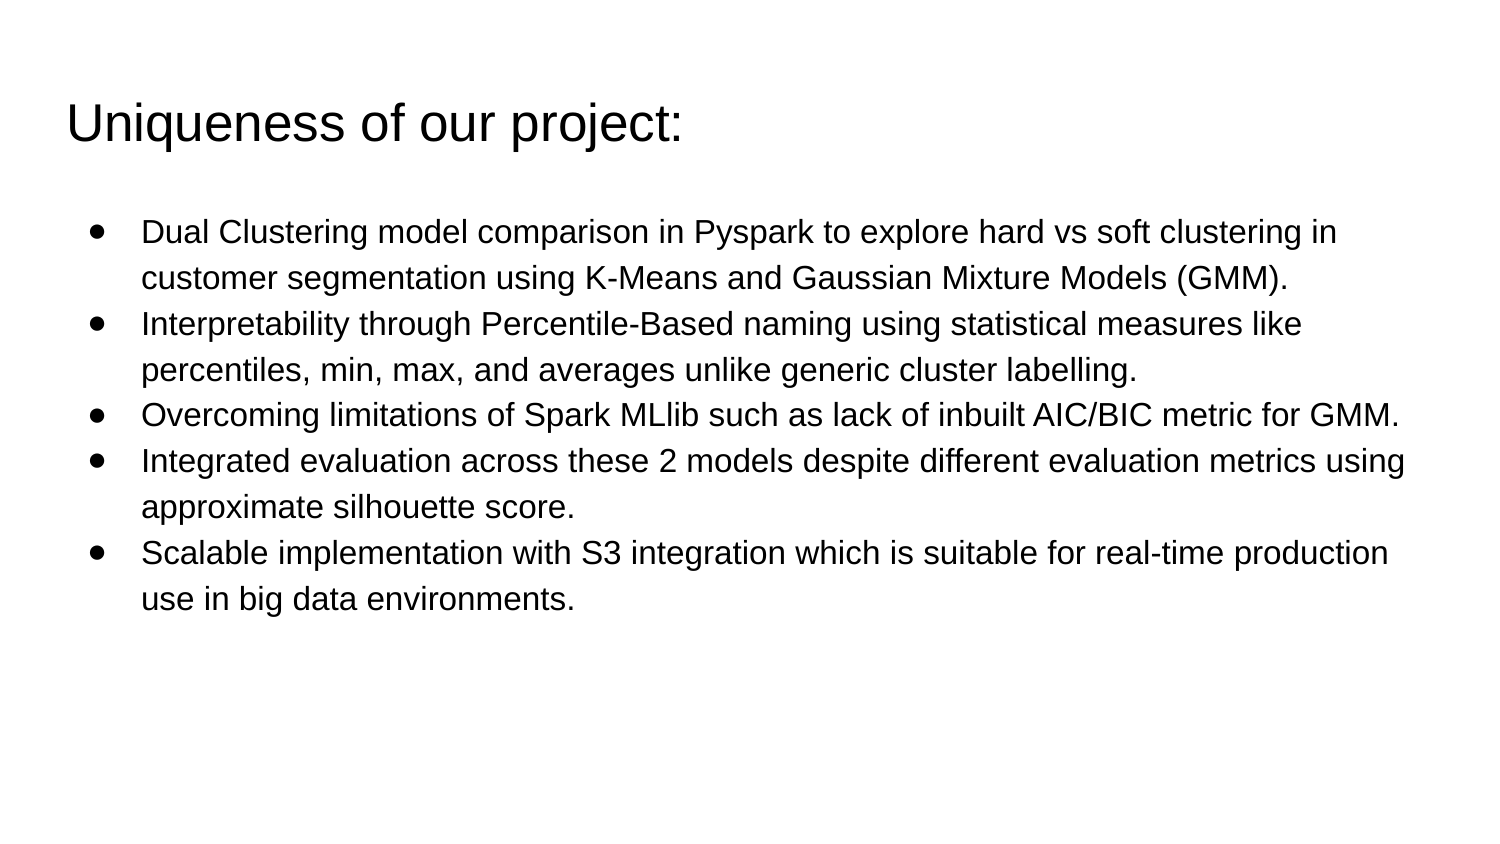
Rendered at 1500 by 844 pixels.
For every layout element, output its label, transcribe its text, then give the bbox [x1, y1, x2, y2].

list Dual Clustering model comparison in Pyspark to explore hard vs soft clustering in customer segmentation using K-Means and Gaussian Mixture Models (GMM). Interpretability through Percentile-Based naming using statistical measures like percentiles, min, max, and averages unlike generic cluster labelling. Overcoming limitations of Spark MLlib such as lack of inbuilt AIC/BIC metric for GMM. Integrated evaluation across these 2 models despite different evaluation metrics using approximate silhouette score. Scalable implementation with S3 integration which is suitable for real-time production use in big data environments. [51, 189, 1449, 750]
title Uniqueness of our project: [51, 72, 1449, 167]
